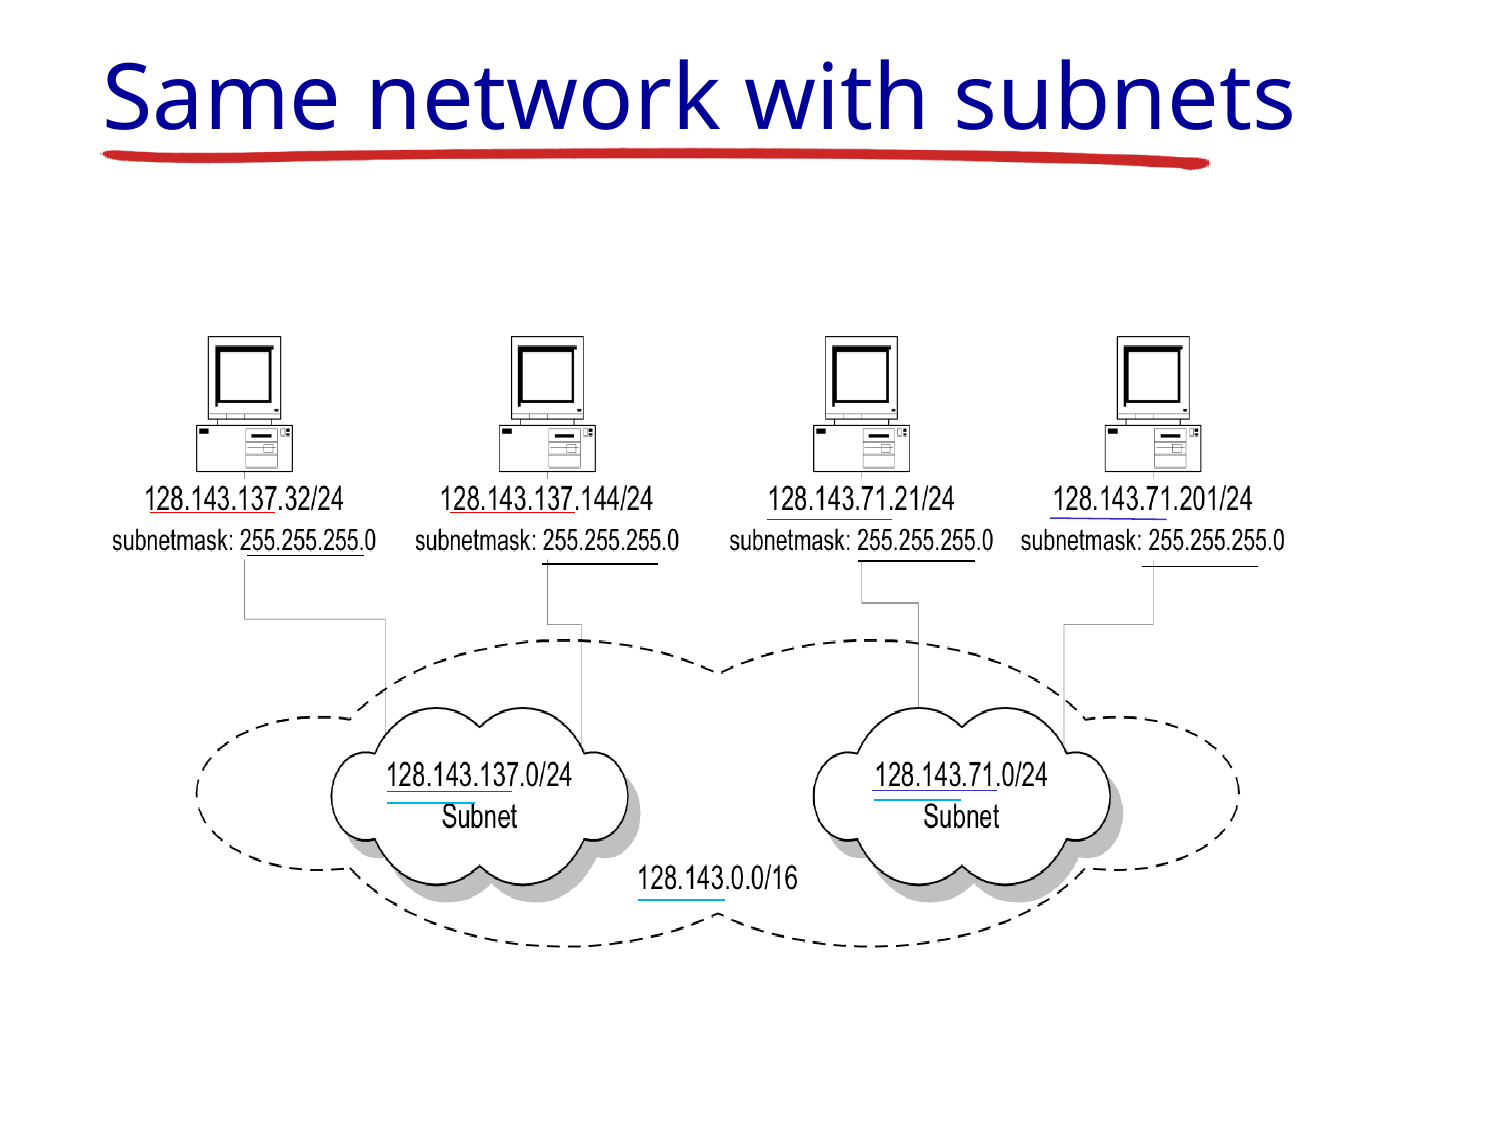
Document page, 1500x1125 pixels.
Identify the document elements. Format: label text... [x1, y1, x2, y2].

text_box [1049, 520, 1166, 526]
title Same network with subnets [87, 37, 1363, 148]
list [93, 302, 1322, 994]
picture [96, 142, 1224, 176]
